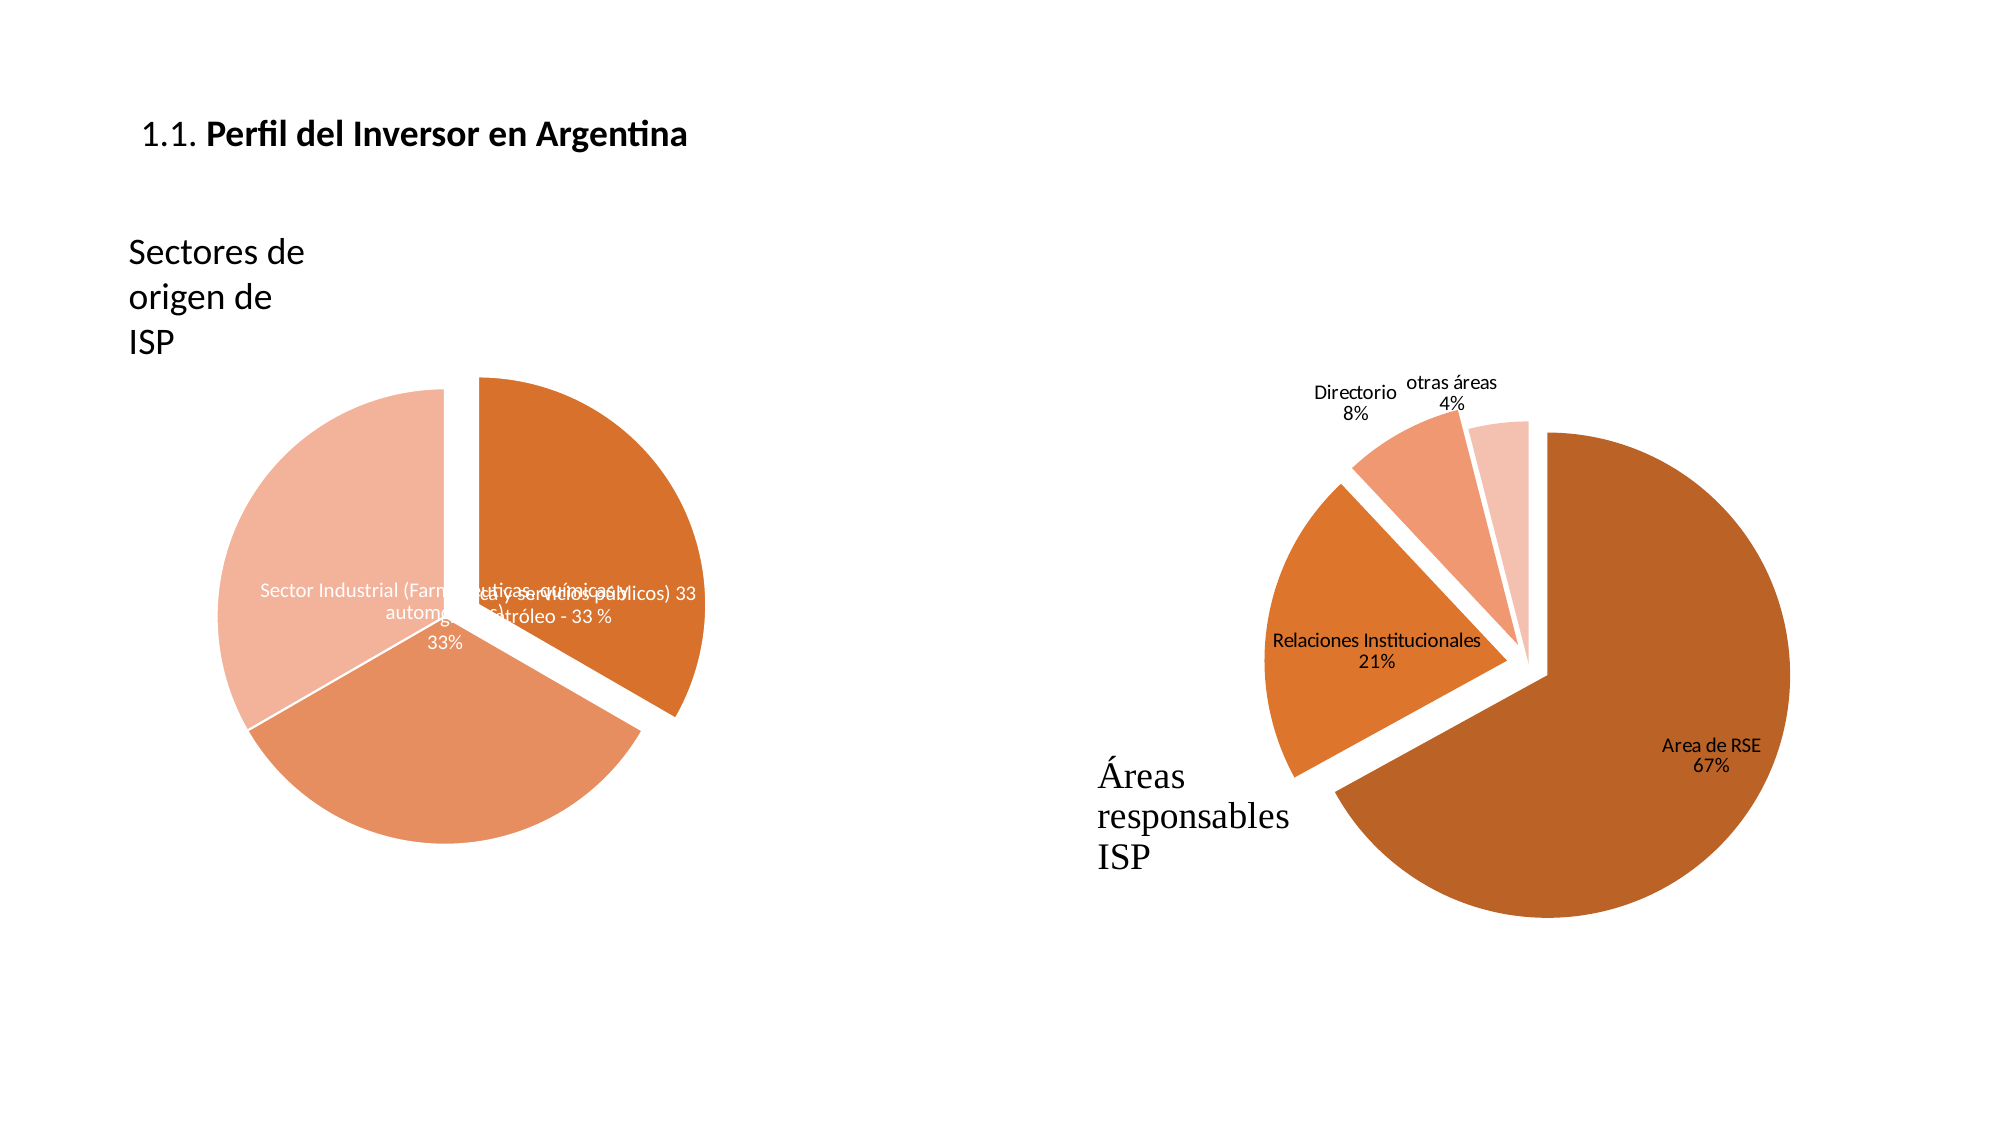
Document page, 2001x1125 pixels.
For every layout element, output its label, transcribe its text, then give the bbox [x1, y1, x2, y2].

text_box Sectores de origen de ISP [114, 219, 339, 370]
chart [1082, 349, 1851, 941]
text_box 1.1. Perfil del Inversor en Argentina [125, 101, 764, 162]
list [125, 338, 788, 882]
